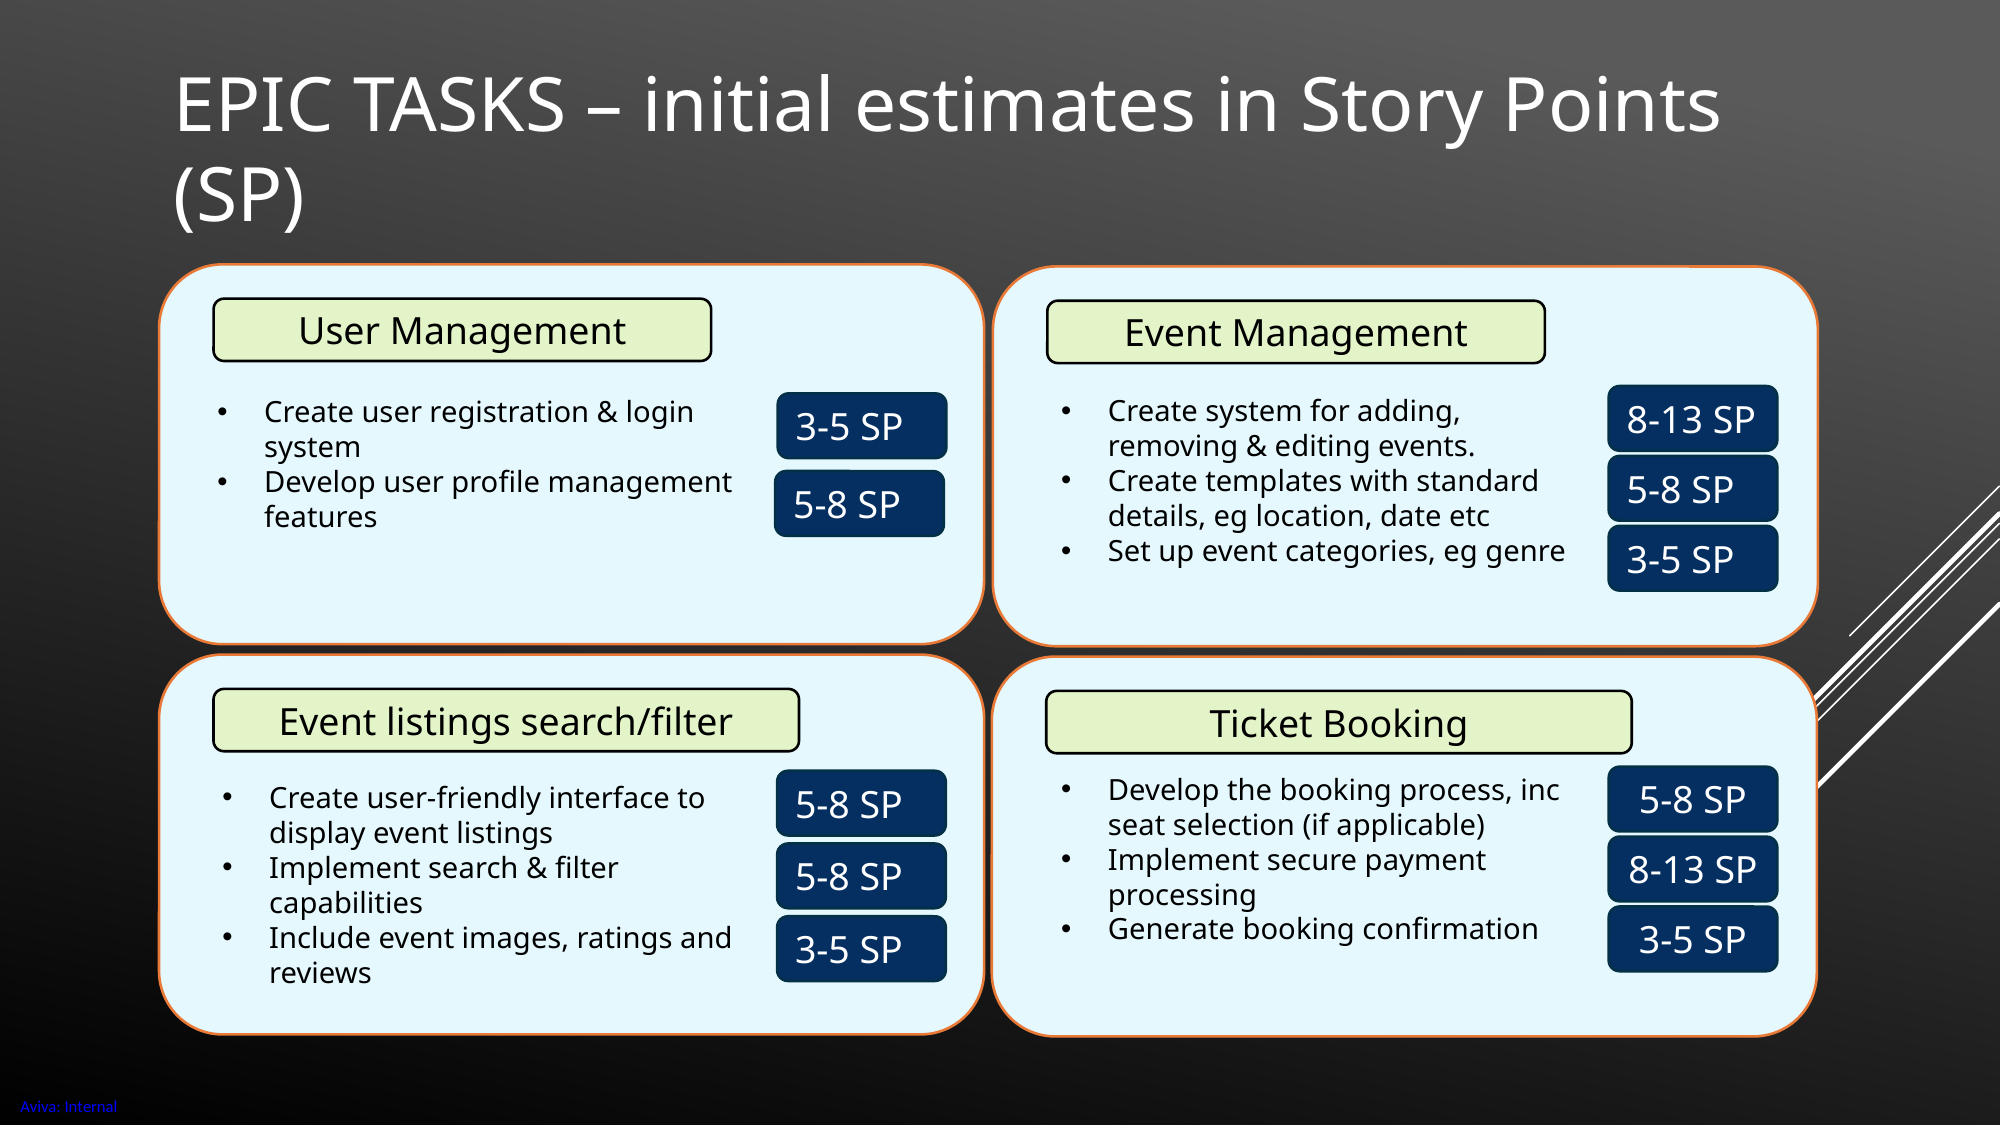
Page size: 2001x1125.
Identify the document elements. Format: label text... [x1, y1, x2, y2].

text_box 3-5 SP [775, 914, 948, 983]
text_box [991, 265, 1820, 648]
text_box [990, 655, 1819, 1038]
list [109, 159, 1496, 966]
text_box 8-13 SP [1607, 384, 1779, 453]
text_box 3-5 SP [776, 392, 948, 460]
text_box [157, 263, 986, 646]
text_box 5-8 SP [1607, 765, 1779, 833]
text_box Create user-friendly interface to display event listings Implement search & filter capabilities Include event images, ratings and reviews [207, 771, 774, 1032]
text_box Create system for adding, removing & editing events. Create templates with standard details, eg location, date etc Set up event categories, eg genre [1046, 385, 1613, 610]
text_box [157, 653, 986, 1036]
text_box Develop the booking process, inc seat selection (if applicable) Implement secure payment processing Generate booking confirmation [1046, 763, 1613, 989]
text_box Event listings search/filter [212, 687, 801, 753]
text_box 3-5 SP [1607, 905, 1779, 973]
text_box 5-8 SP [1607, 454, 1779, 522]
text_box Create user registration & login system Develop user profile management features [202, 386, 769, 541]
text_box Event Management [1045, 299, 1547, 365]
text_box 5-8 SP [775, 769, 948, 837]
text_box 3-5 SP [1607, 524, 1779, 592]
text_box 5-8 SP [775, 842, 948, 910]
title EPIC TASKS – initial estimates in Story Points (SP) [158, 17, 1874, 277]
text_box User Management [212, 297, 713, 363]
text_box 8-13 SP [1607, 835, 1779, 903]
text_box Ticket Booking [1044, 689, 1634, 755]
text_box 5-8 SP [773, 469, 946, 538]
